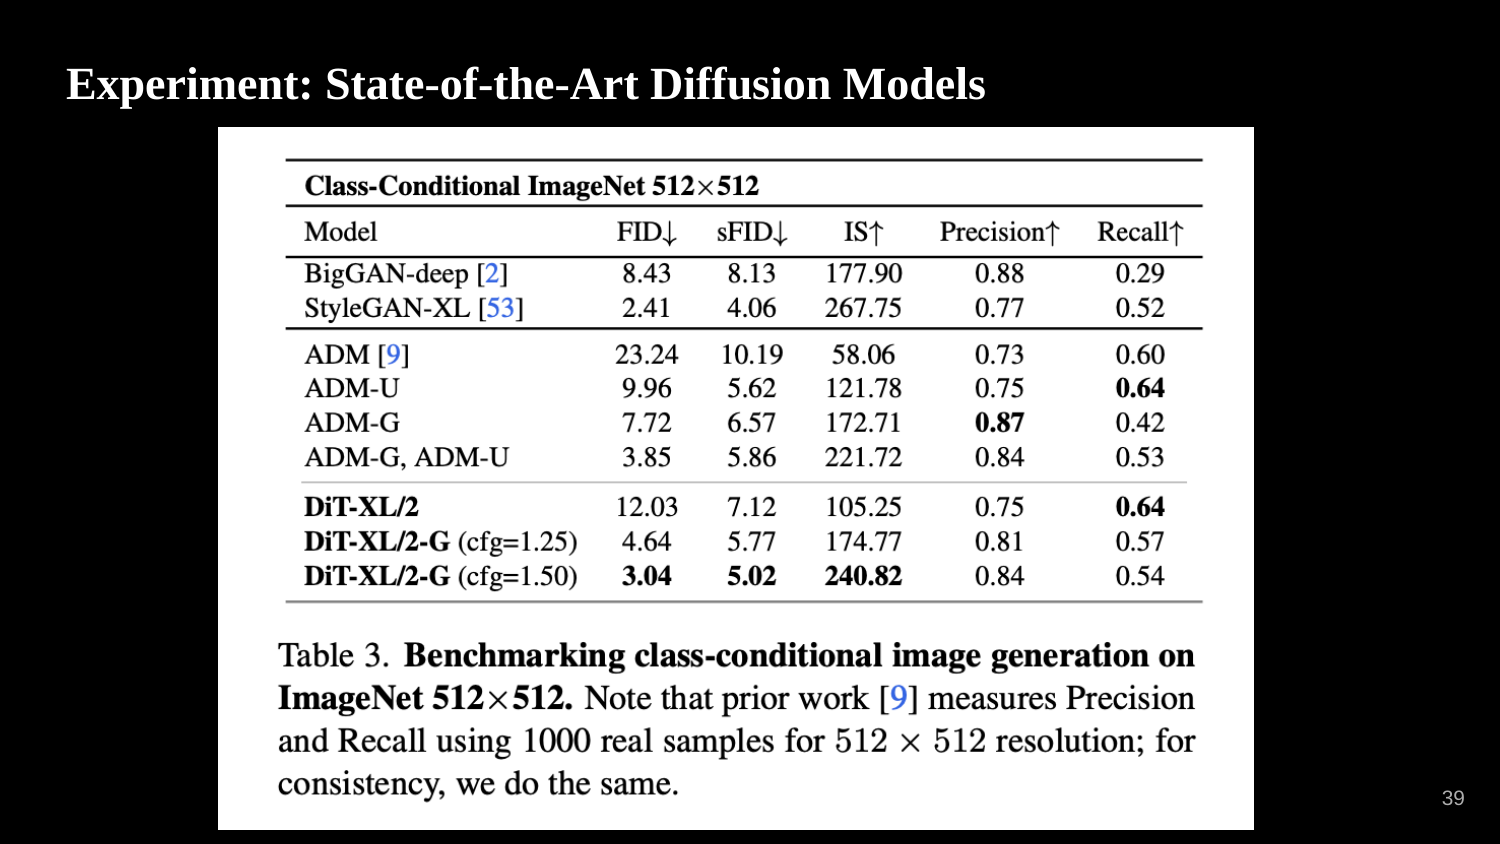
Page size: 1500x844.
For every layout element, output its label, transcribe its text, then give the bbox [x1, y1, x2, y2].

picture [217, 126, 1254, 830]
title Experiment: State-of-the-Art Diffusion Models [51, 30, 1449, 125]
slide_number ‹#› [1389, 764, 1480, 830]
